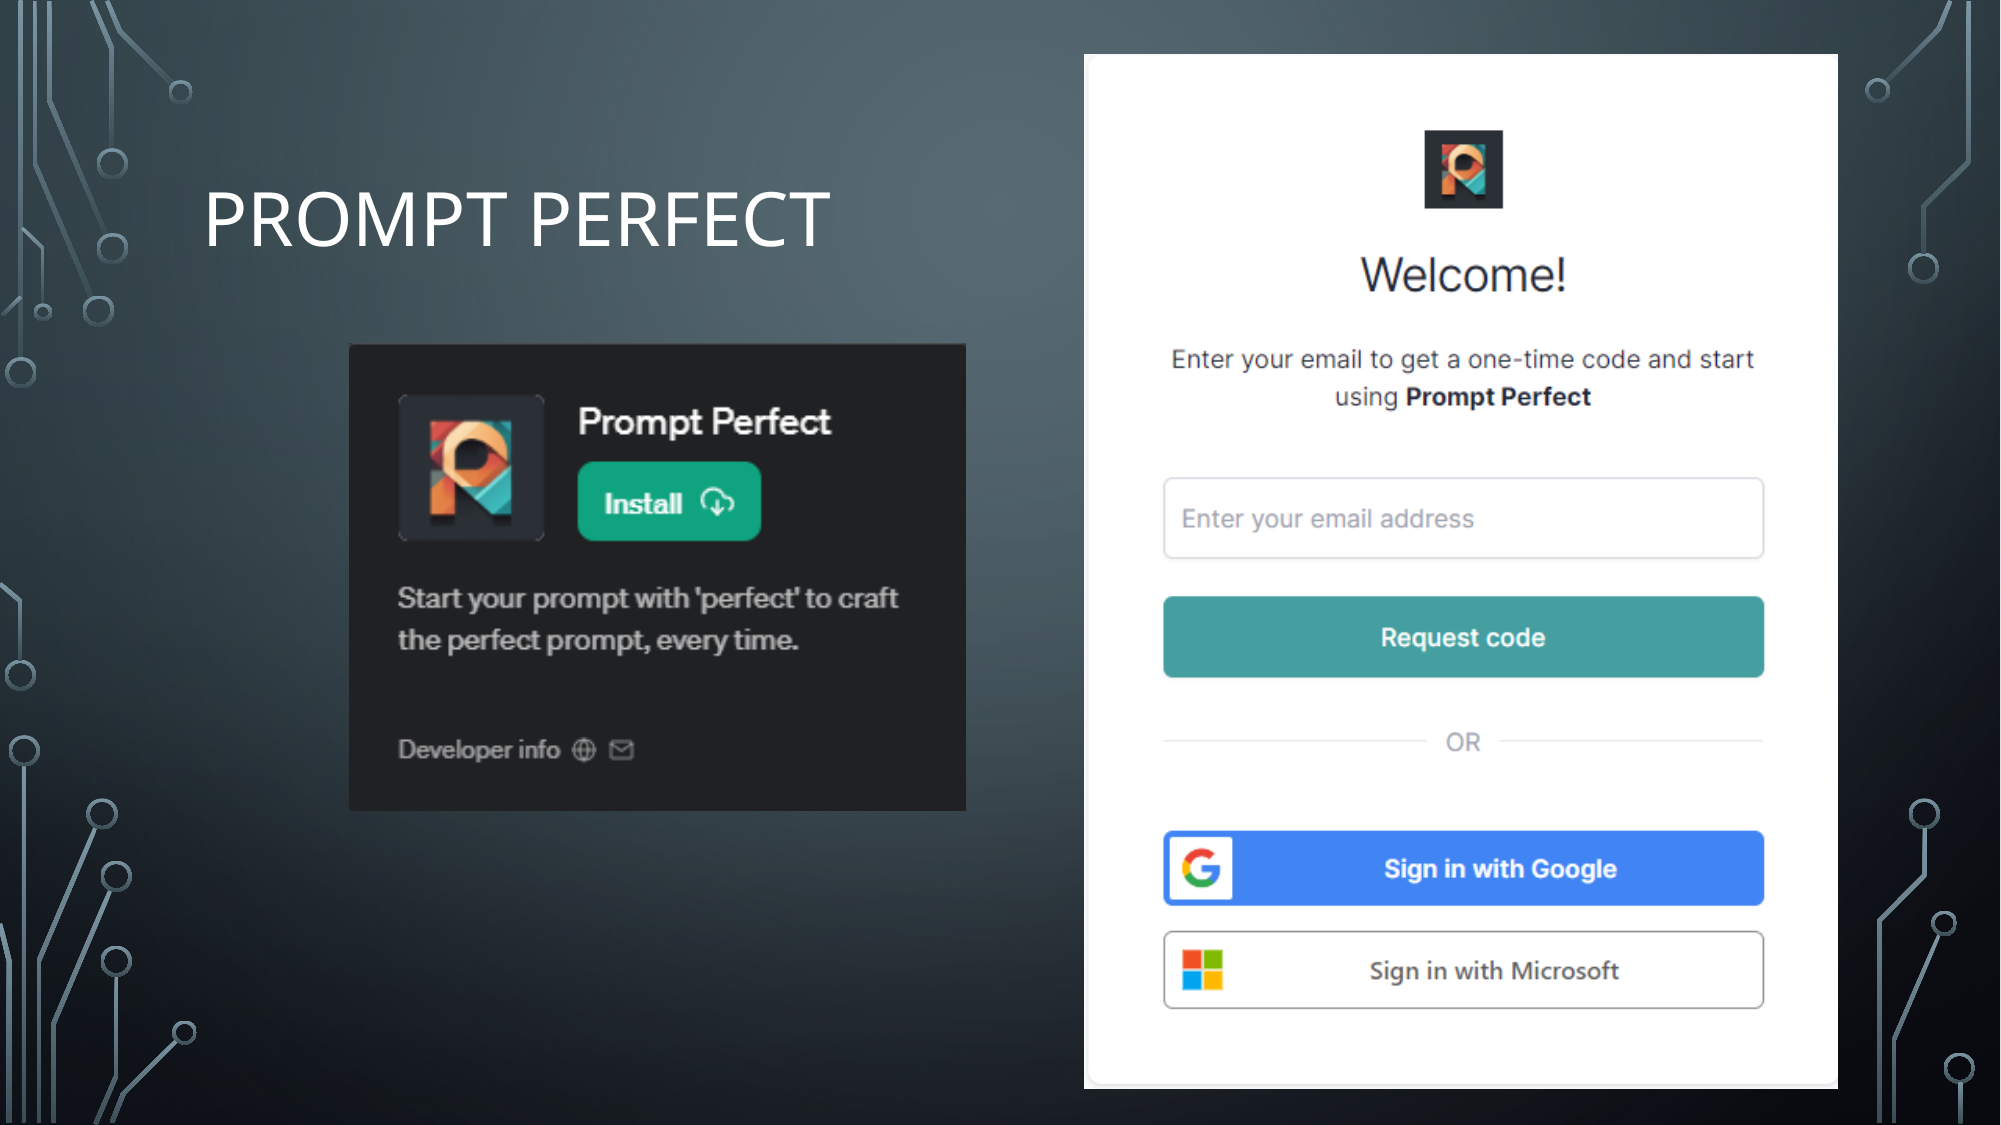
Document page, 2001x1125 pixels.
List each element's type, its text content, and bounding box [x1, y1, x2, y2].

title Prompt Perfect [187, 101, 1084, 344]
picture [348, 343, 966, 811]
picture [1084, 54, 1838, 1089]
